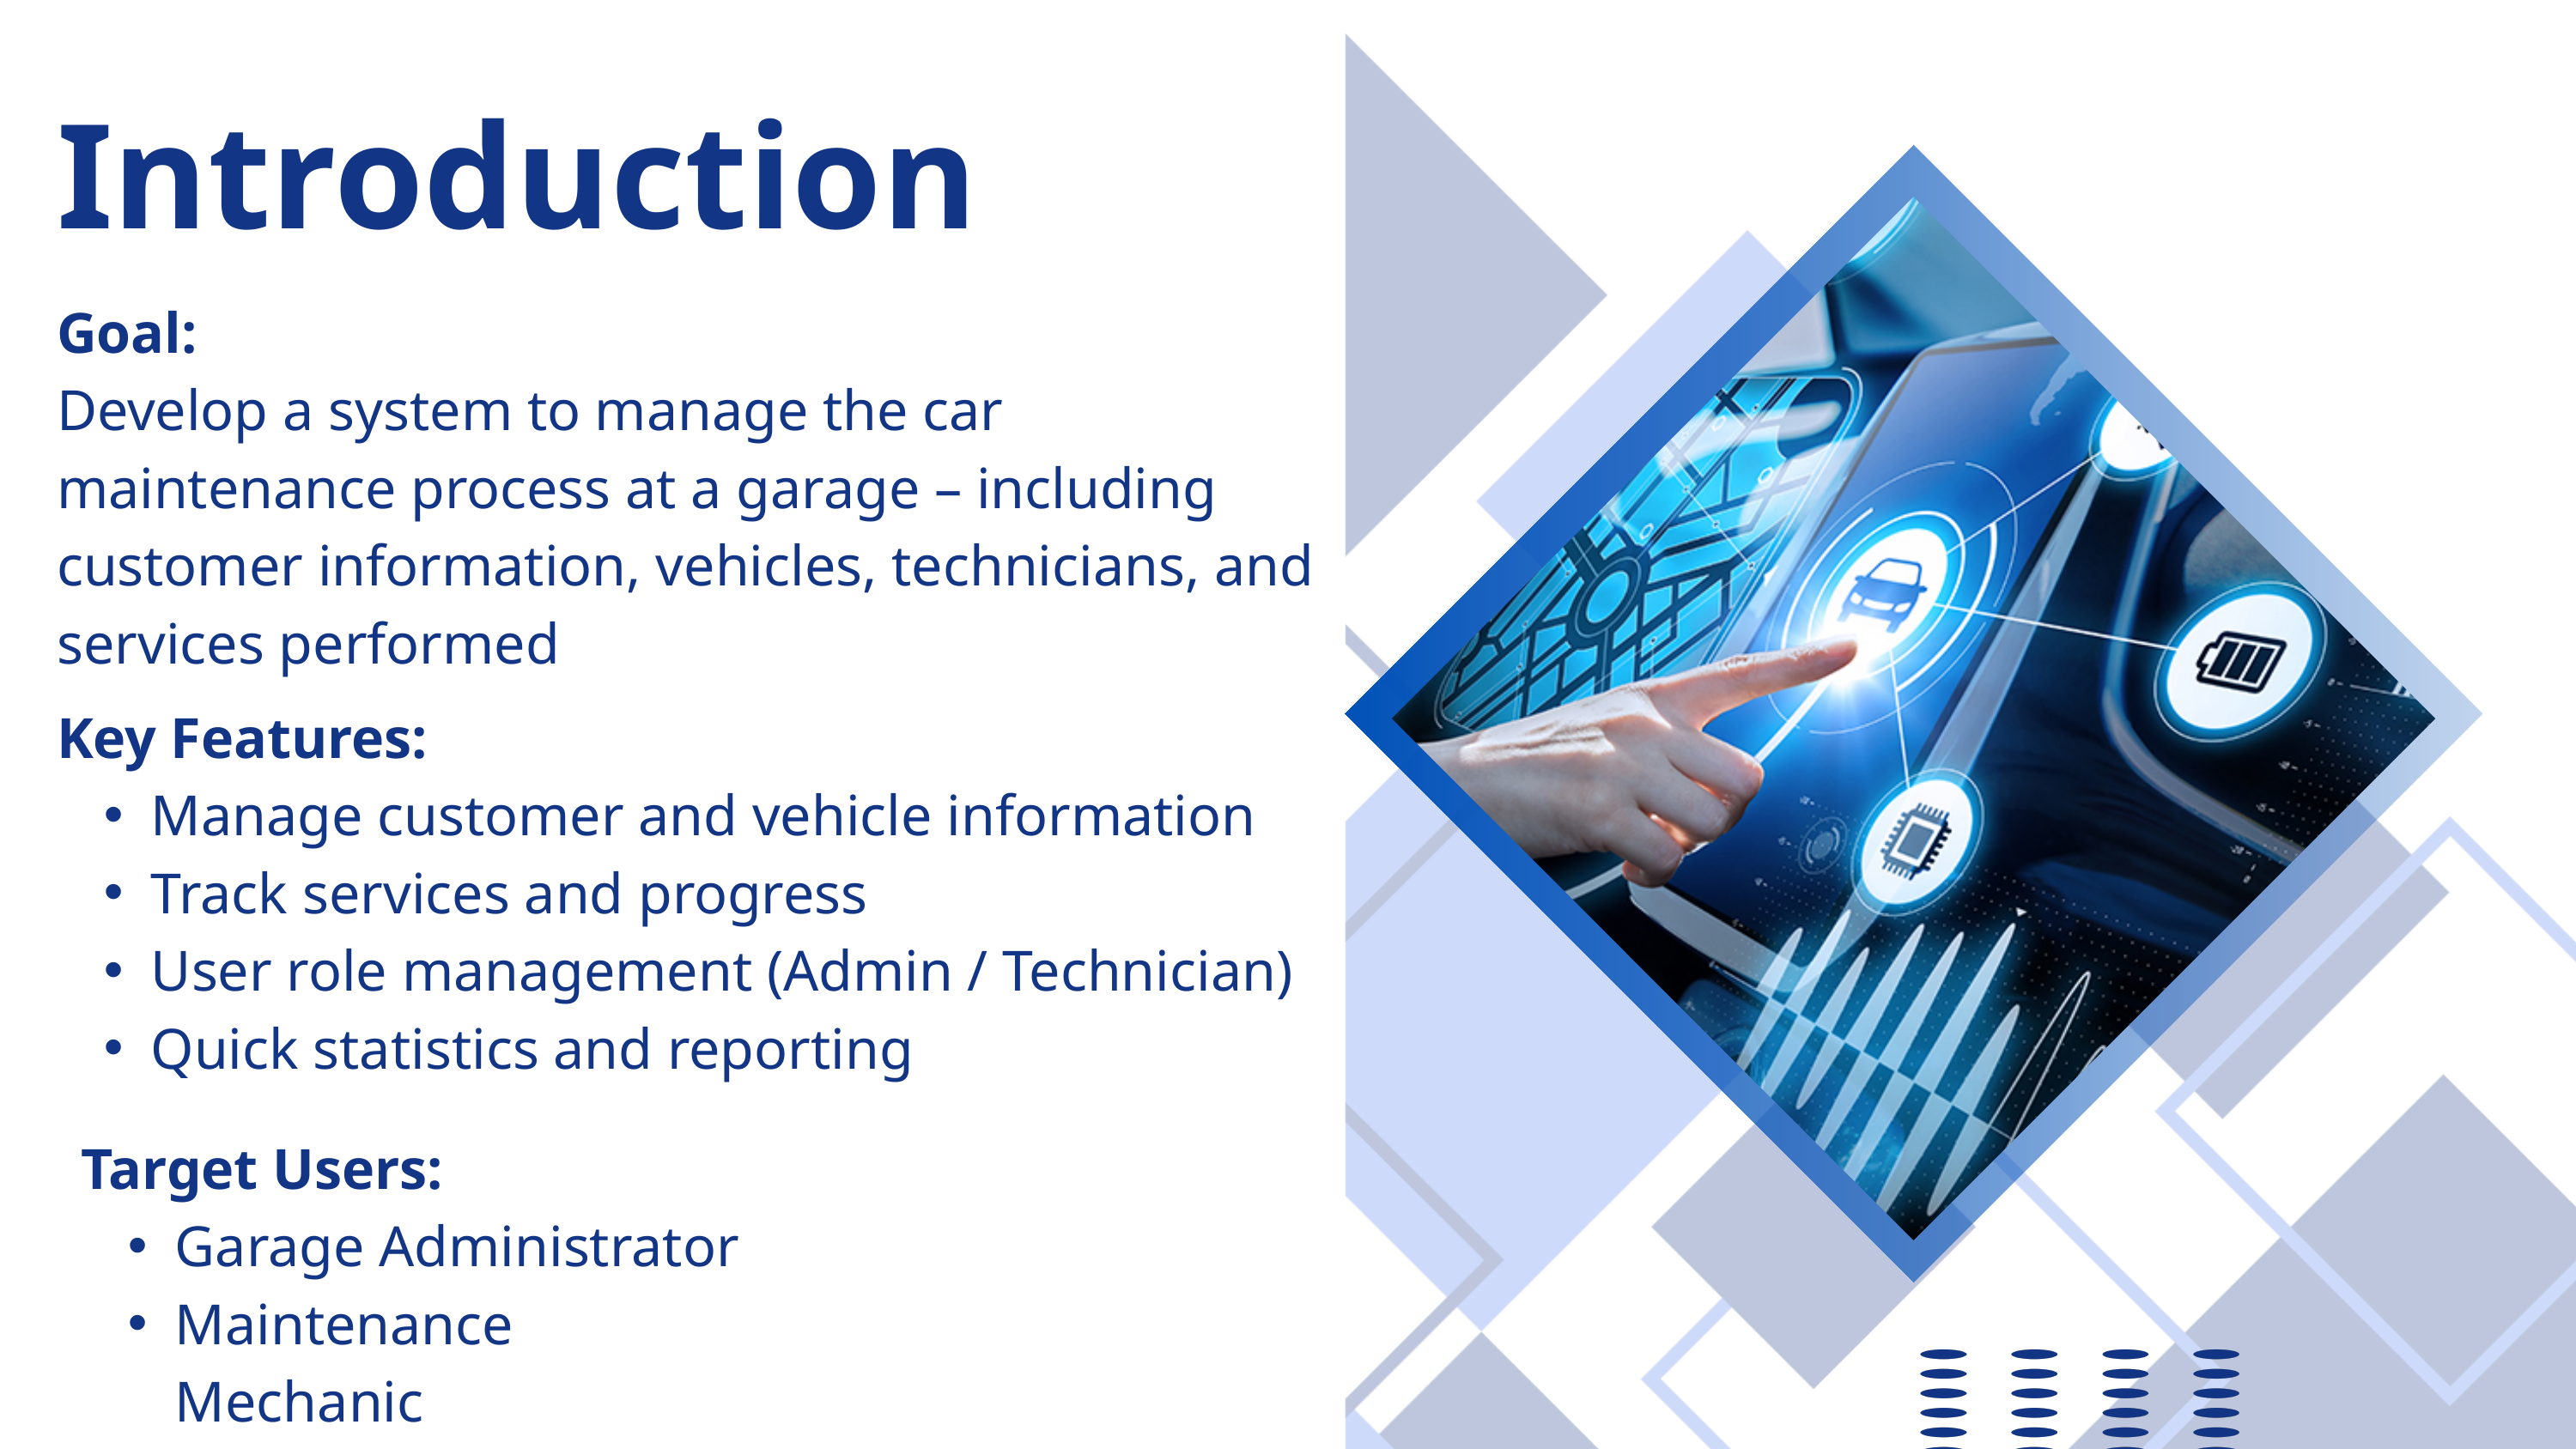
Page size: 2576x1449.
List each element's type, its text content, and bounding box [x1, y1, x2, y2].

text_box [1918, 1347, 2239, 1449]
text_box Introduction [57, 83, 1255, 258]
text_box Key Features: Manage customer and vehicle information Track services and progress User role management (Admin / Technician) Quick statistics and reporting [56, 692, 1321, 1081]
text_box [1345, 33, 2576, 1449]
text_box Goal: Develop a system to manage the car maintenance process at a garage – including customer information, vehicles, technicians, and services performed [56, 286, 1321, 675]
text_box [1345, 144, 2482, 1282]
text_box Target Users: Garage Administrator Maintenance Mechanic [81, 1122, 773, 1434]
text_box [1391, 197, 2436, 1240]
